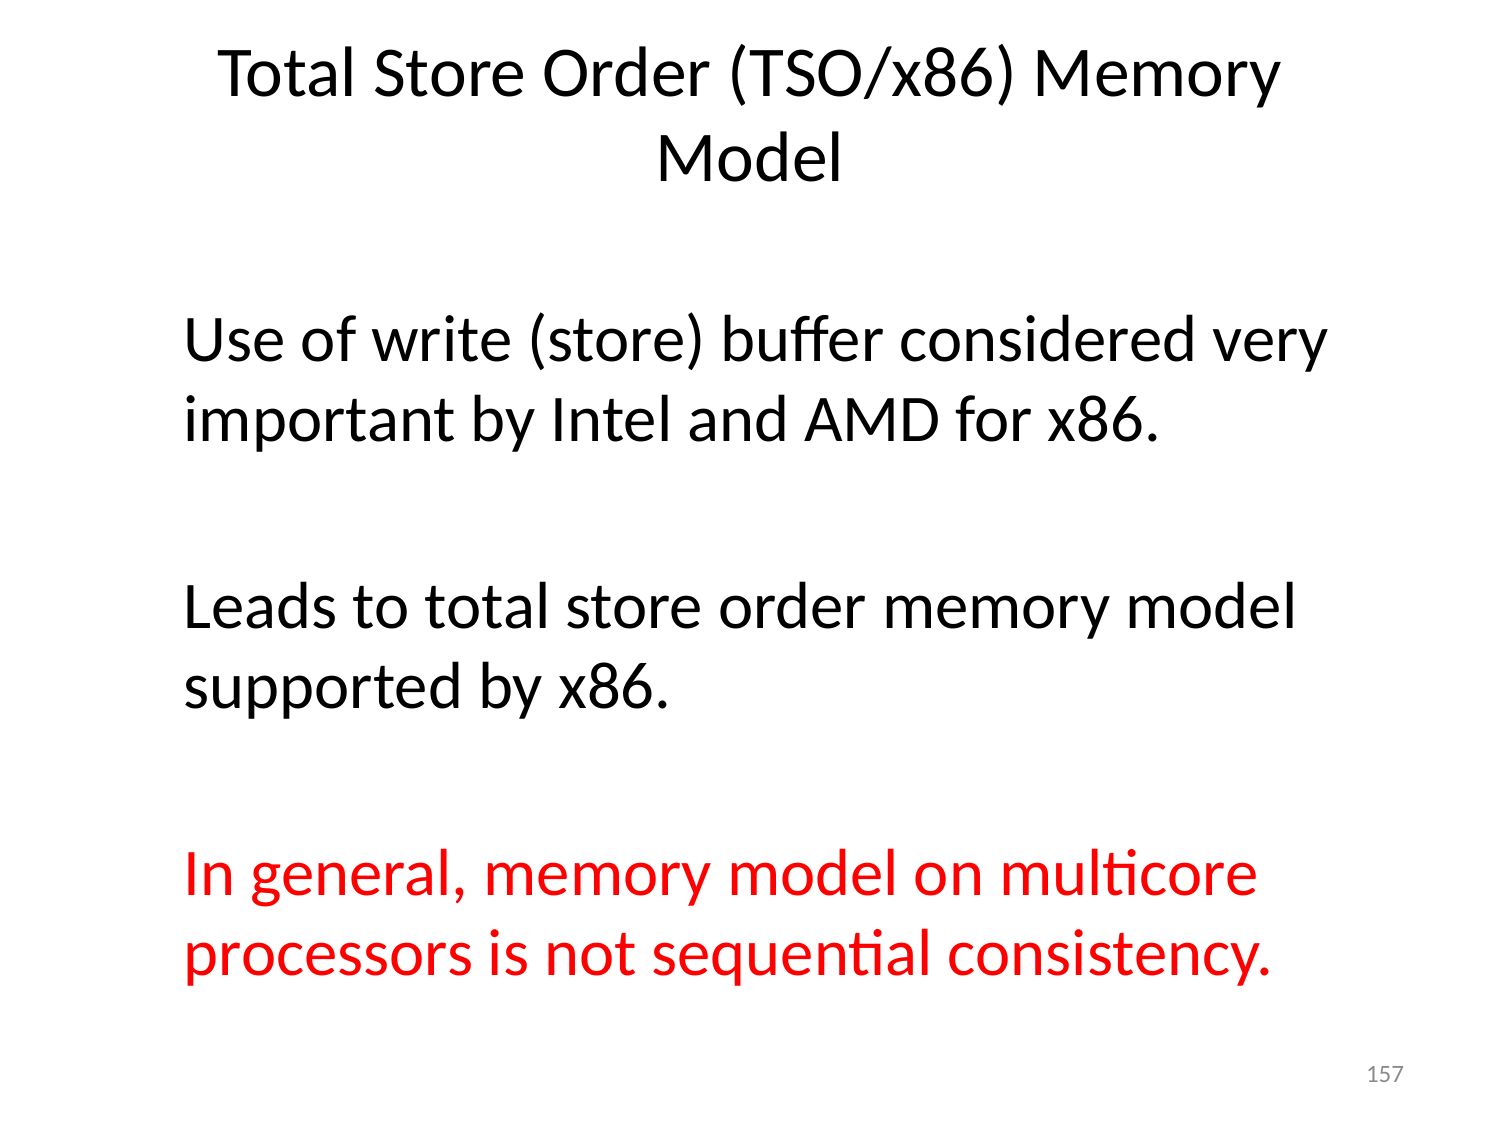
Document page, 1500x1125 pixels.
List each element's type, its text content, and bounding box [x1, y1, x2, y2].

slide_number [1074, 1042, 1425, 1103]
title Total Store Order (TSO/x86) Memory Model [112, 16, 1388, 205]
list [112, 287, 1388, 1000]
